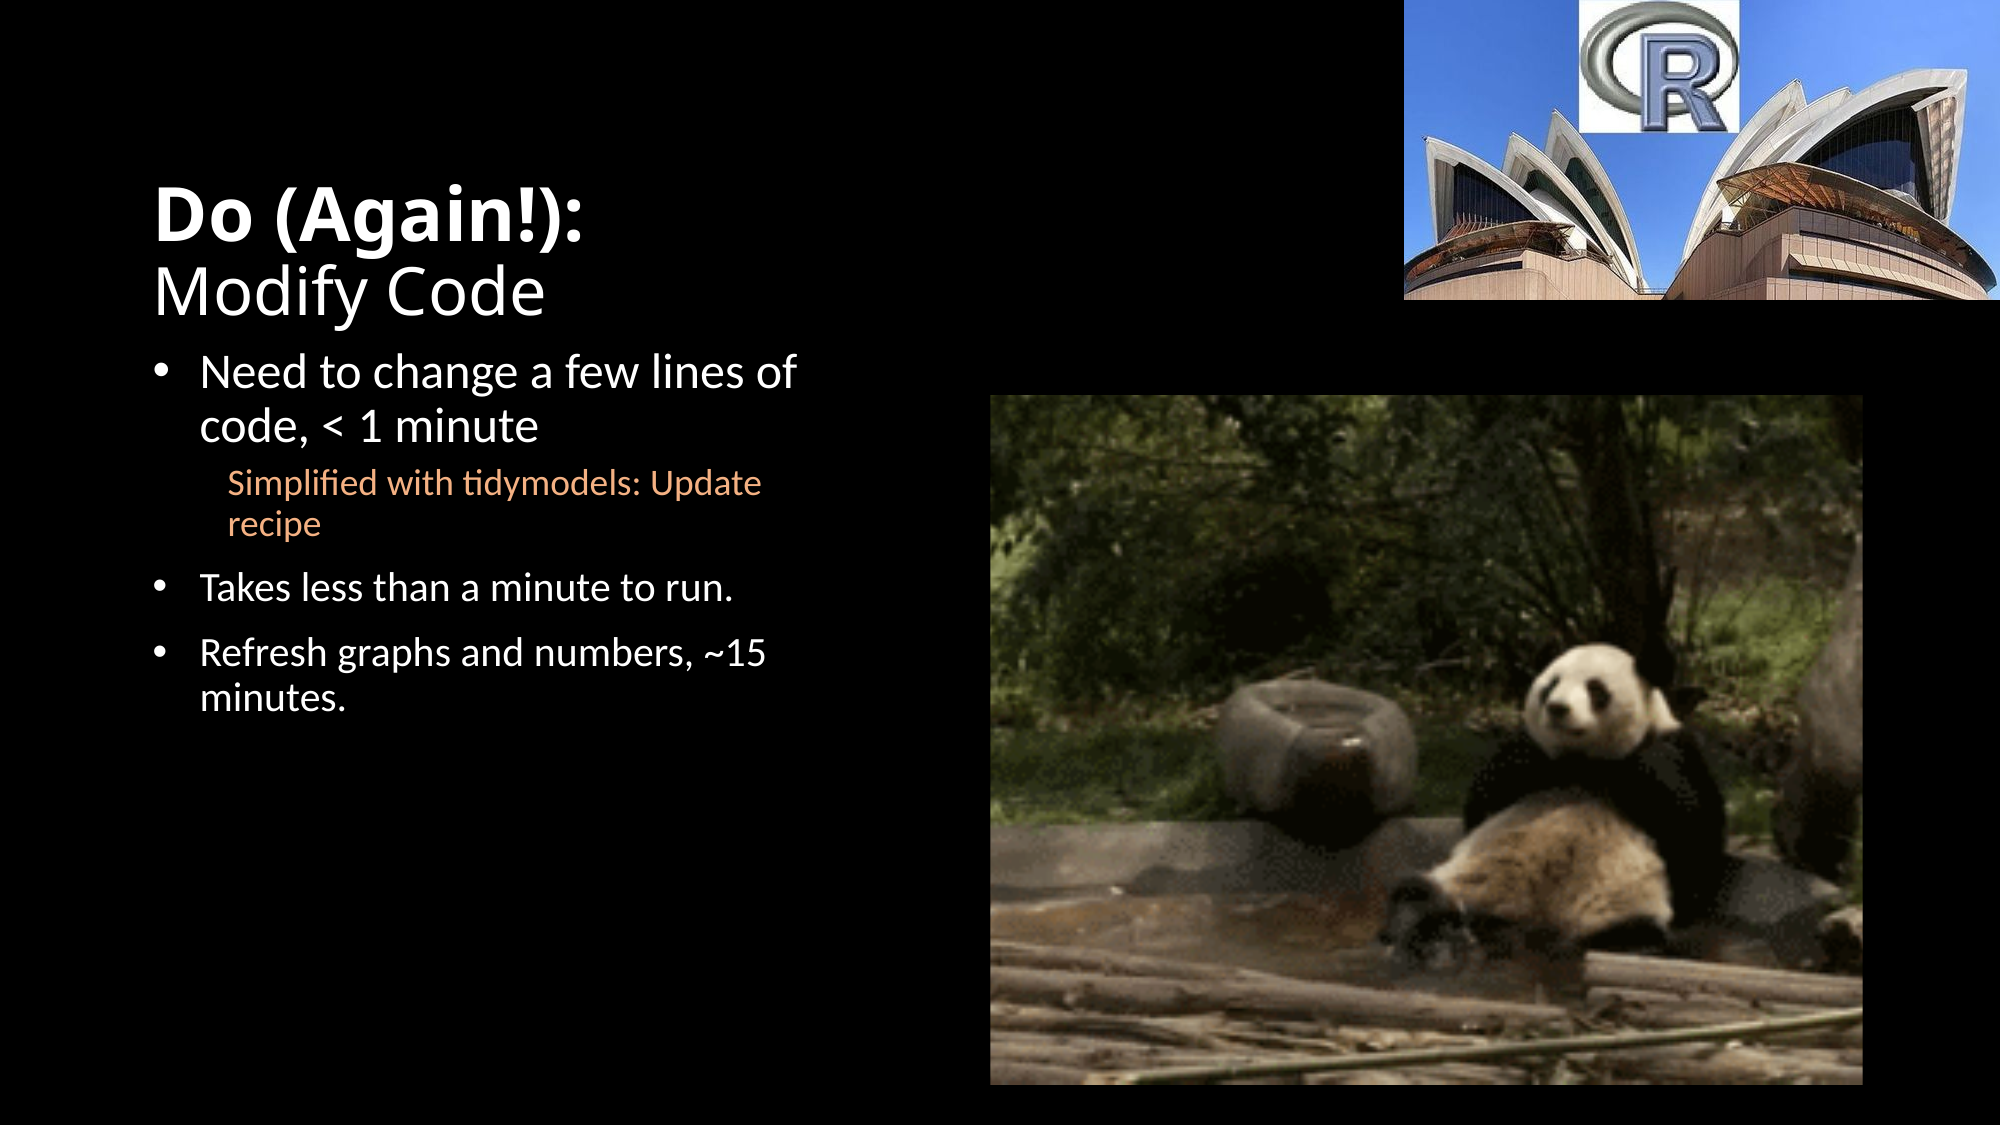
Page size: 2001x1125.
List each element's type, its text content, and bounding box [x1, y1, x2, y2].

picture [990, 395, 1863, 1085]
picture [1404, 0, 2000, 300]
list Need to change a few lines of code, < 1 minute Simplified with tidymodels: Update recipe Takes less than a minute to run. Refresh graphs and numbers, ~15 minutes. [137, 337, 848, 963]
title Do (Again!): Modify Code [137, 75, 783, 337]
